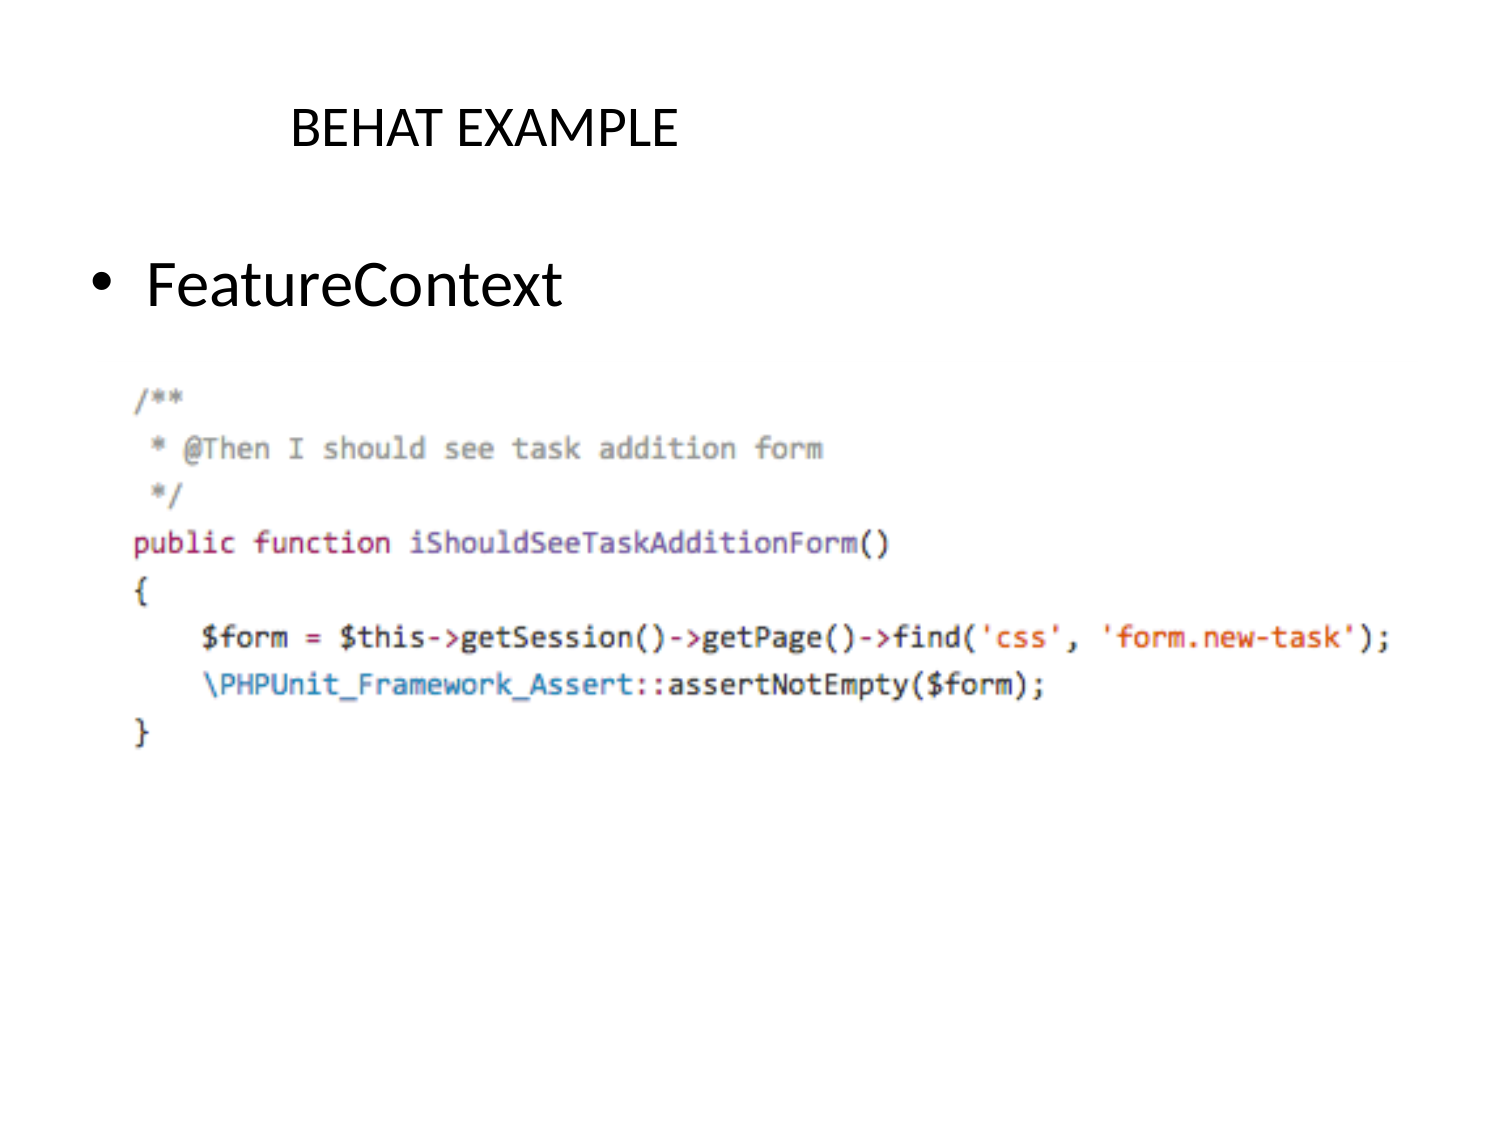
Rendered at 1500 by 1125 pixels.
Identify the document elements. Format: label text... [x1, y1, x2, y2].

list FeatureContext [75, 232, 718, 340]
picture [96, 360, 1418, 808]
title BEHAT EXAMPLE [275, 81, 1160, 236]
